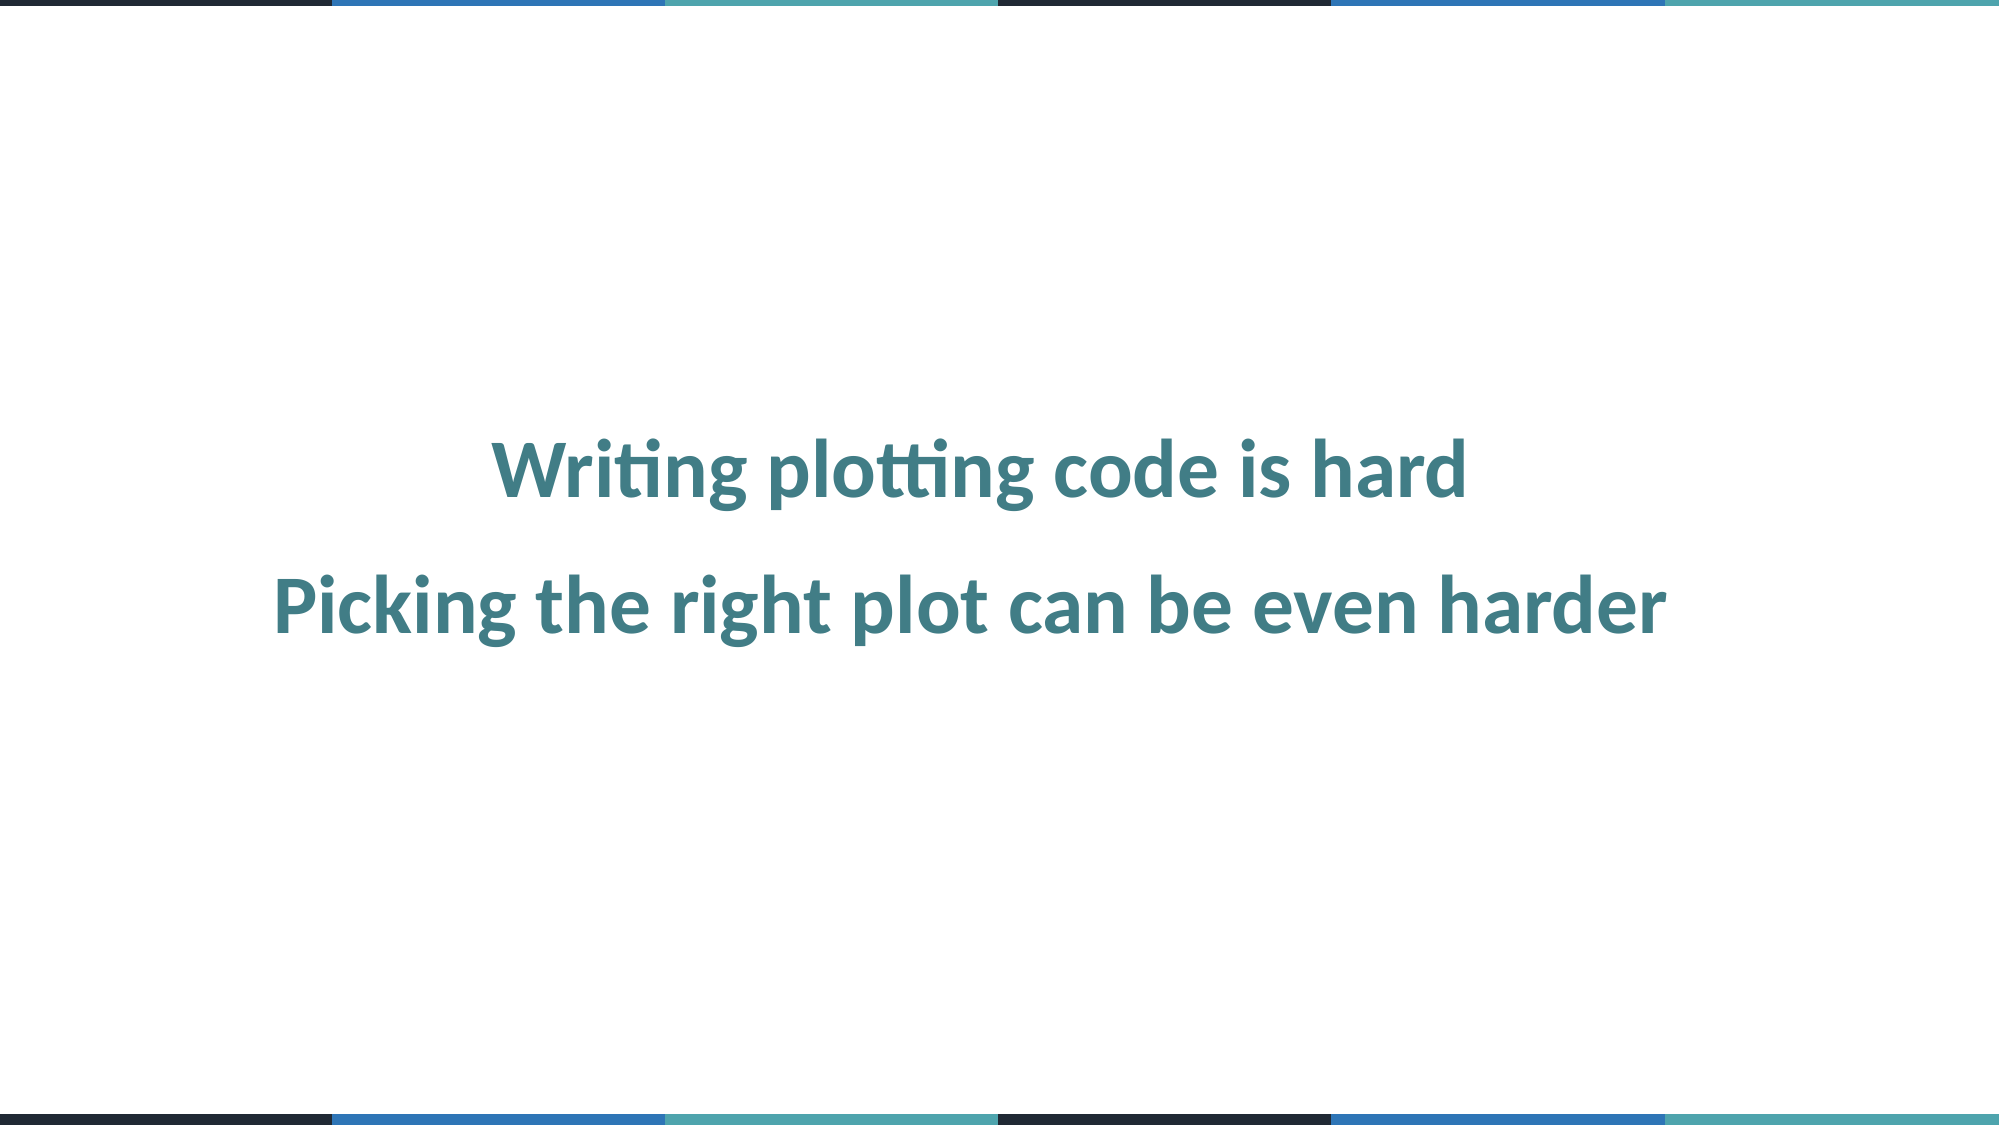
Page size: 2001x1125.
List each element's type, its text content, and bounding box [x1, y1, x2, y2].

title Writing plotting code is hard [89, 417, 1873, 524]
text_box Picking the right plot can be even harder [79, 553, 1864, 659]
